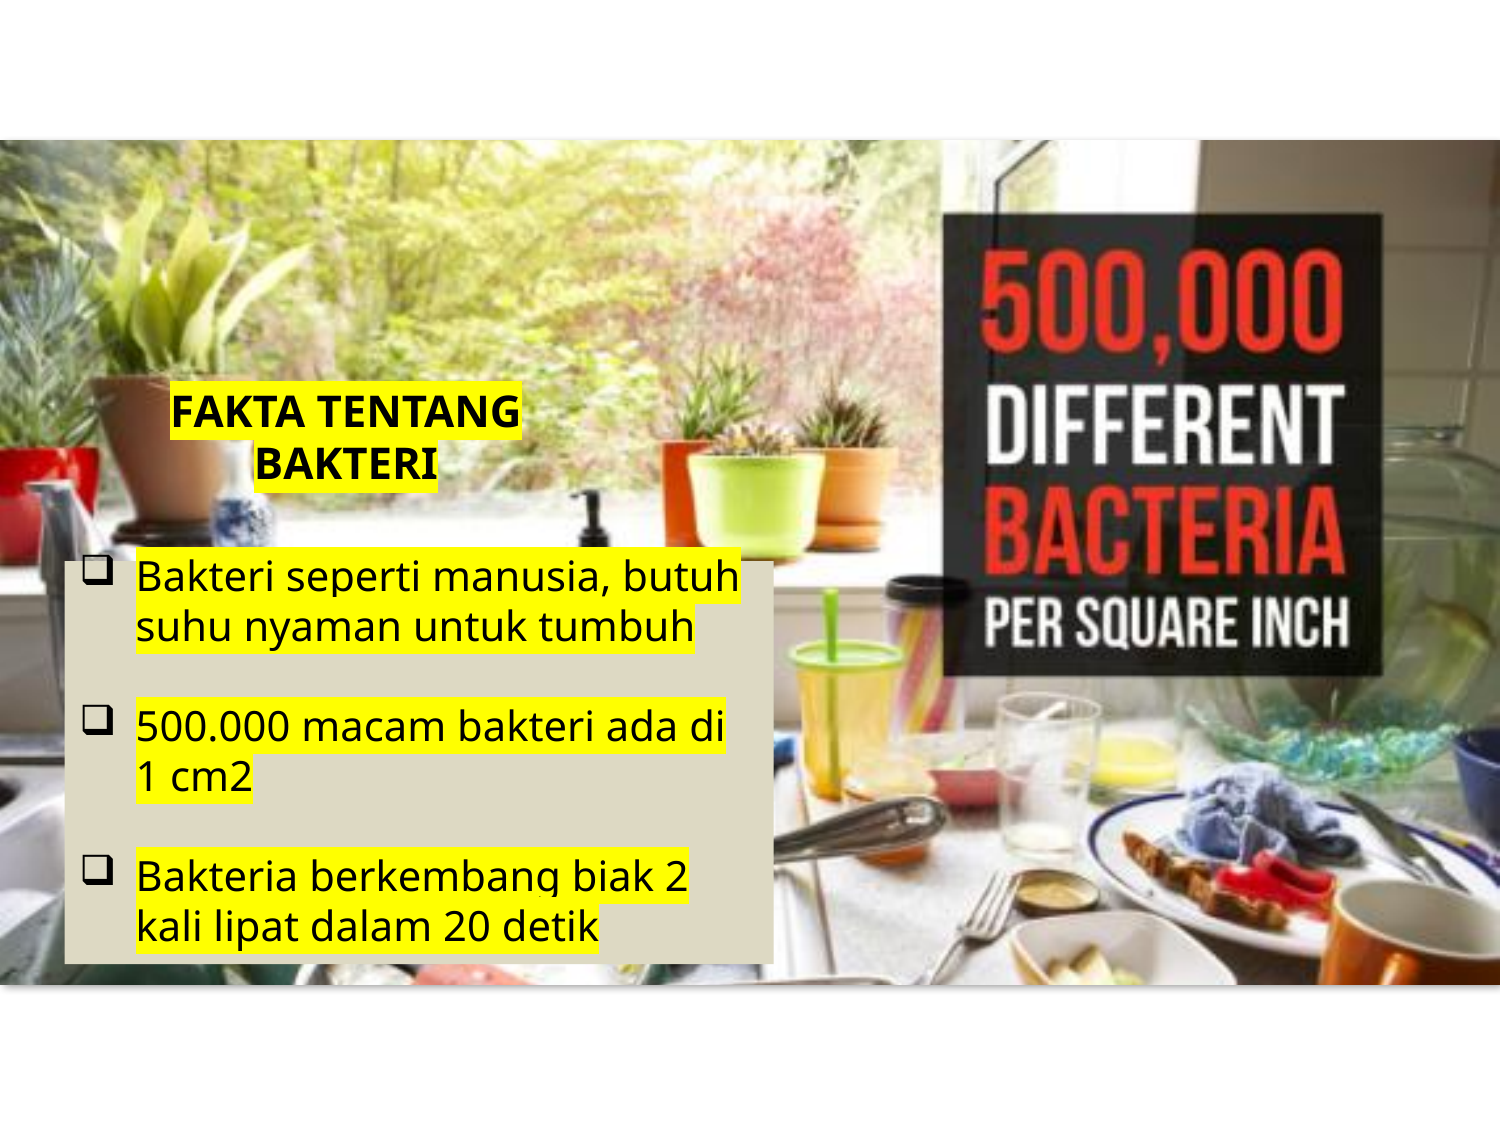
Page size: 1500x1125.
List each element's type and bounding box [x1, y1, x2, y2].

picture [0, 140, 1500, 985]
